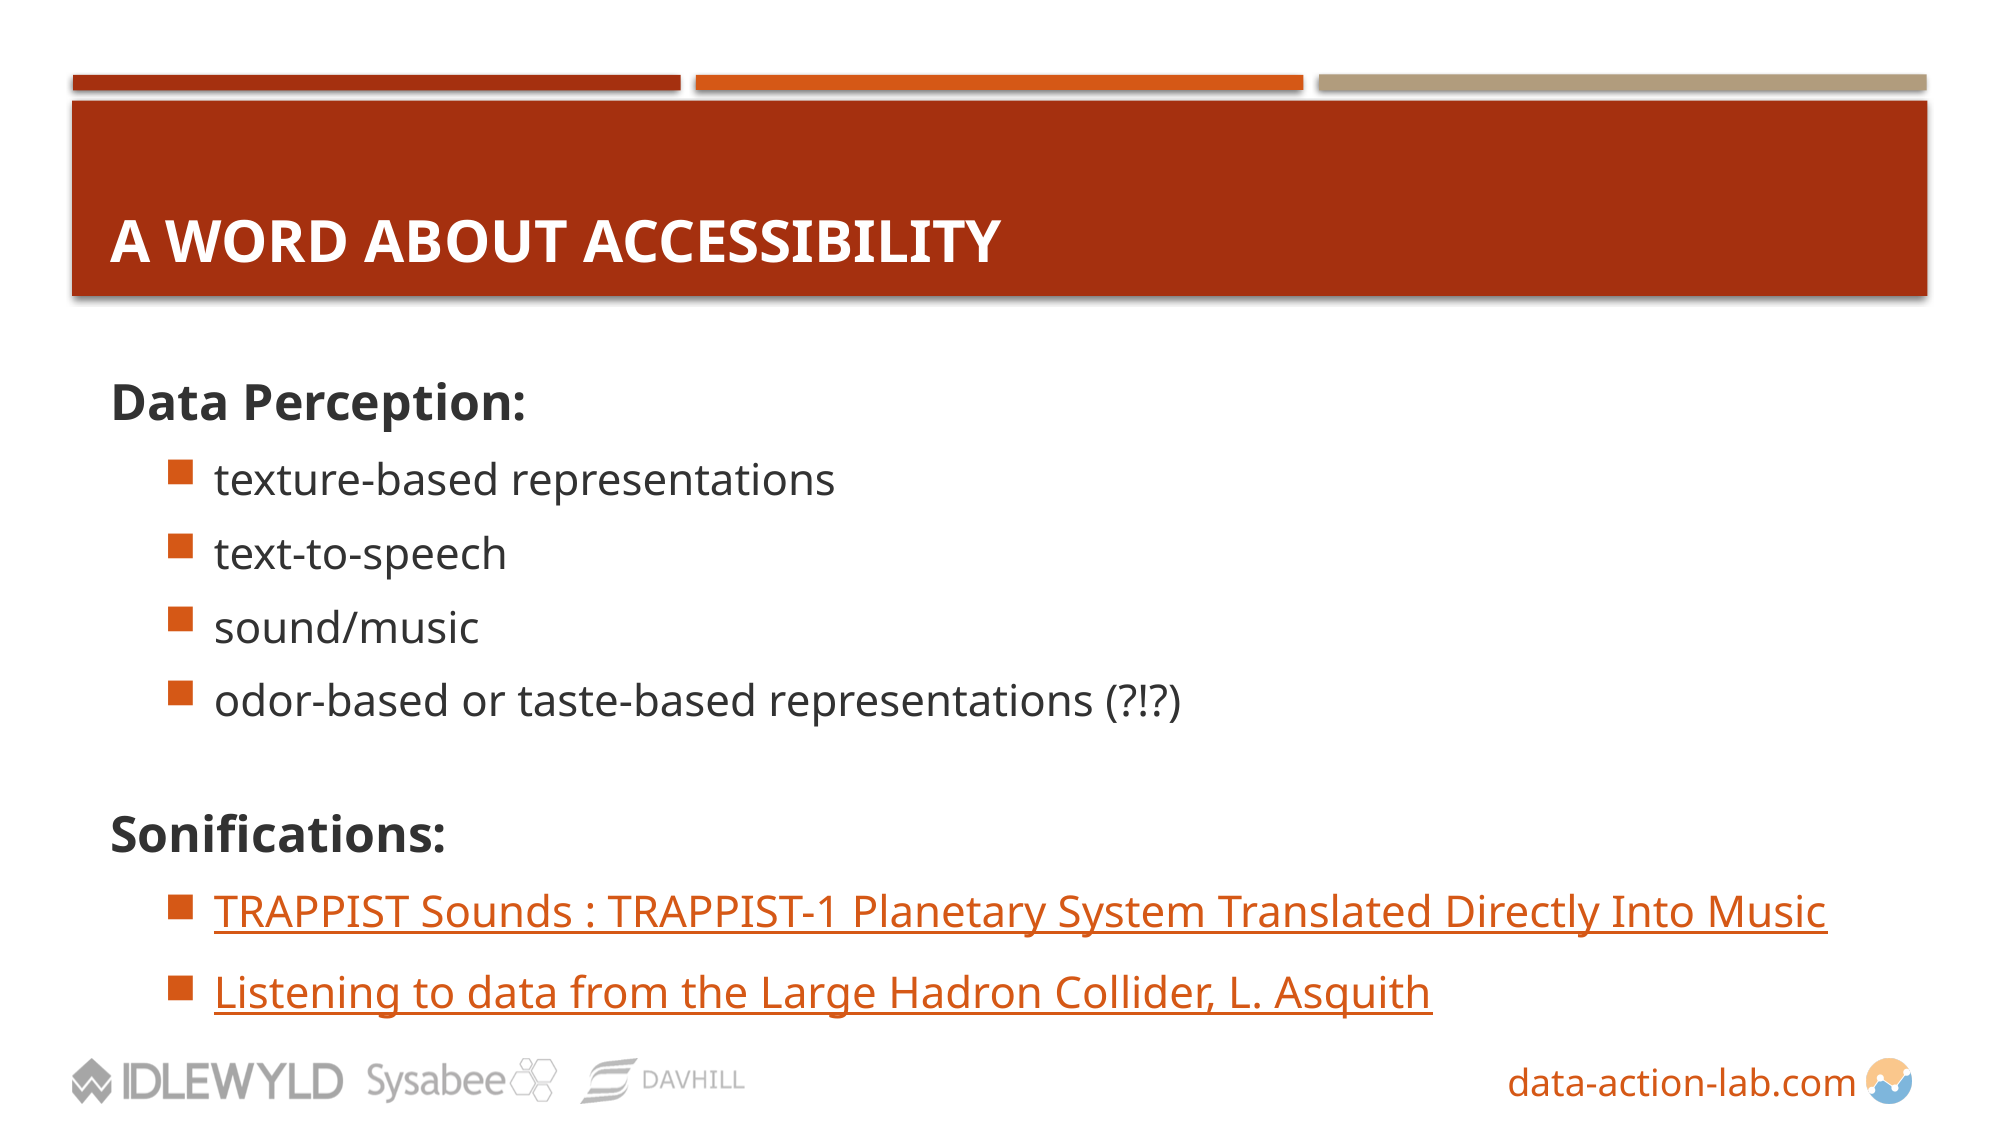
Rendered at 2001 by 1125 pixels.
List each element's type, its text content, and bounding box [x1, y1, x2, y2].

picture [72, 1058, 745, 1104]
title A WORD ABOUT Accessibility [95, 115, 1905, 282]
list Data Perception: texture-based representations text-to-speech sound/music odor-based or taste-based representations (?!?) Sonifications: TRAPPIST Sounds : TRAPPIST-1 Planetary System Translated Directly Into Music Listening to data from the Large Hadron Collider, L. Asquith [95, 357, 1905, 1037]
